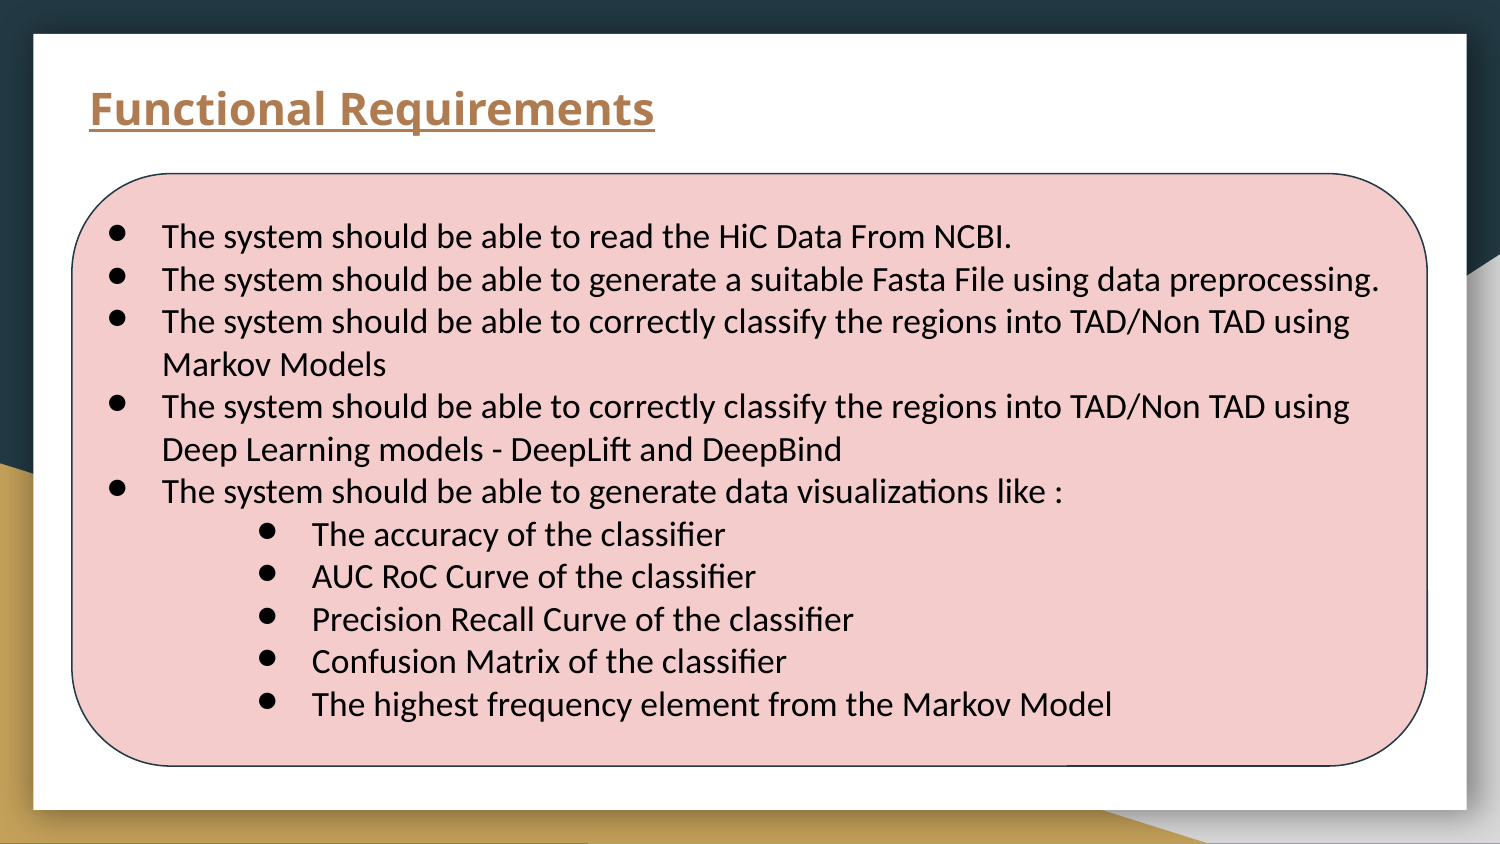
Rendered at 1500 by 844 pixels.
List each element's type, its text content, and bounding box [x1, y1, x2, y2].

text_box [102, 739, 1397, 767]
text_box [105, 173, 1394, 198]
text_box The system should be able to read the HiC Data From NCBI. The system should be able to generate a suitable Fasta File using data preprocessing. The system should be able to correctly classify the regions into TAD/Non TAD using Markov Models The system should be able to correctly classify the regions into TAD/Non TAD using Deep Learning models - DeepLift and DeepBind The system should be able to generate data visualizations like : The accuracy of the classifier AUC RoC Curve of the classifier Precision Recall Curve of the classifier Confusion Matrix of the classifier The highest frequency element from the Markov Model [71, 198, 1428, 739]
title Functional Requirements [73, 65, 1305, 150]
